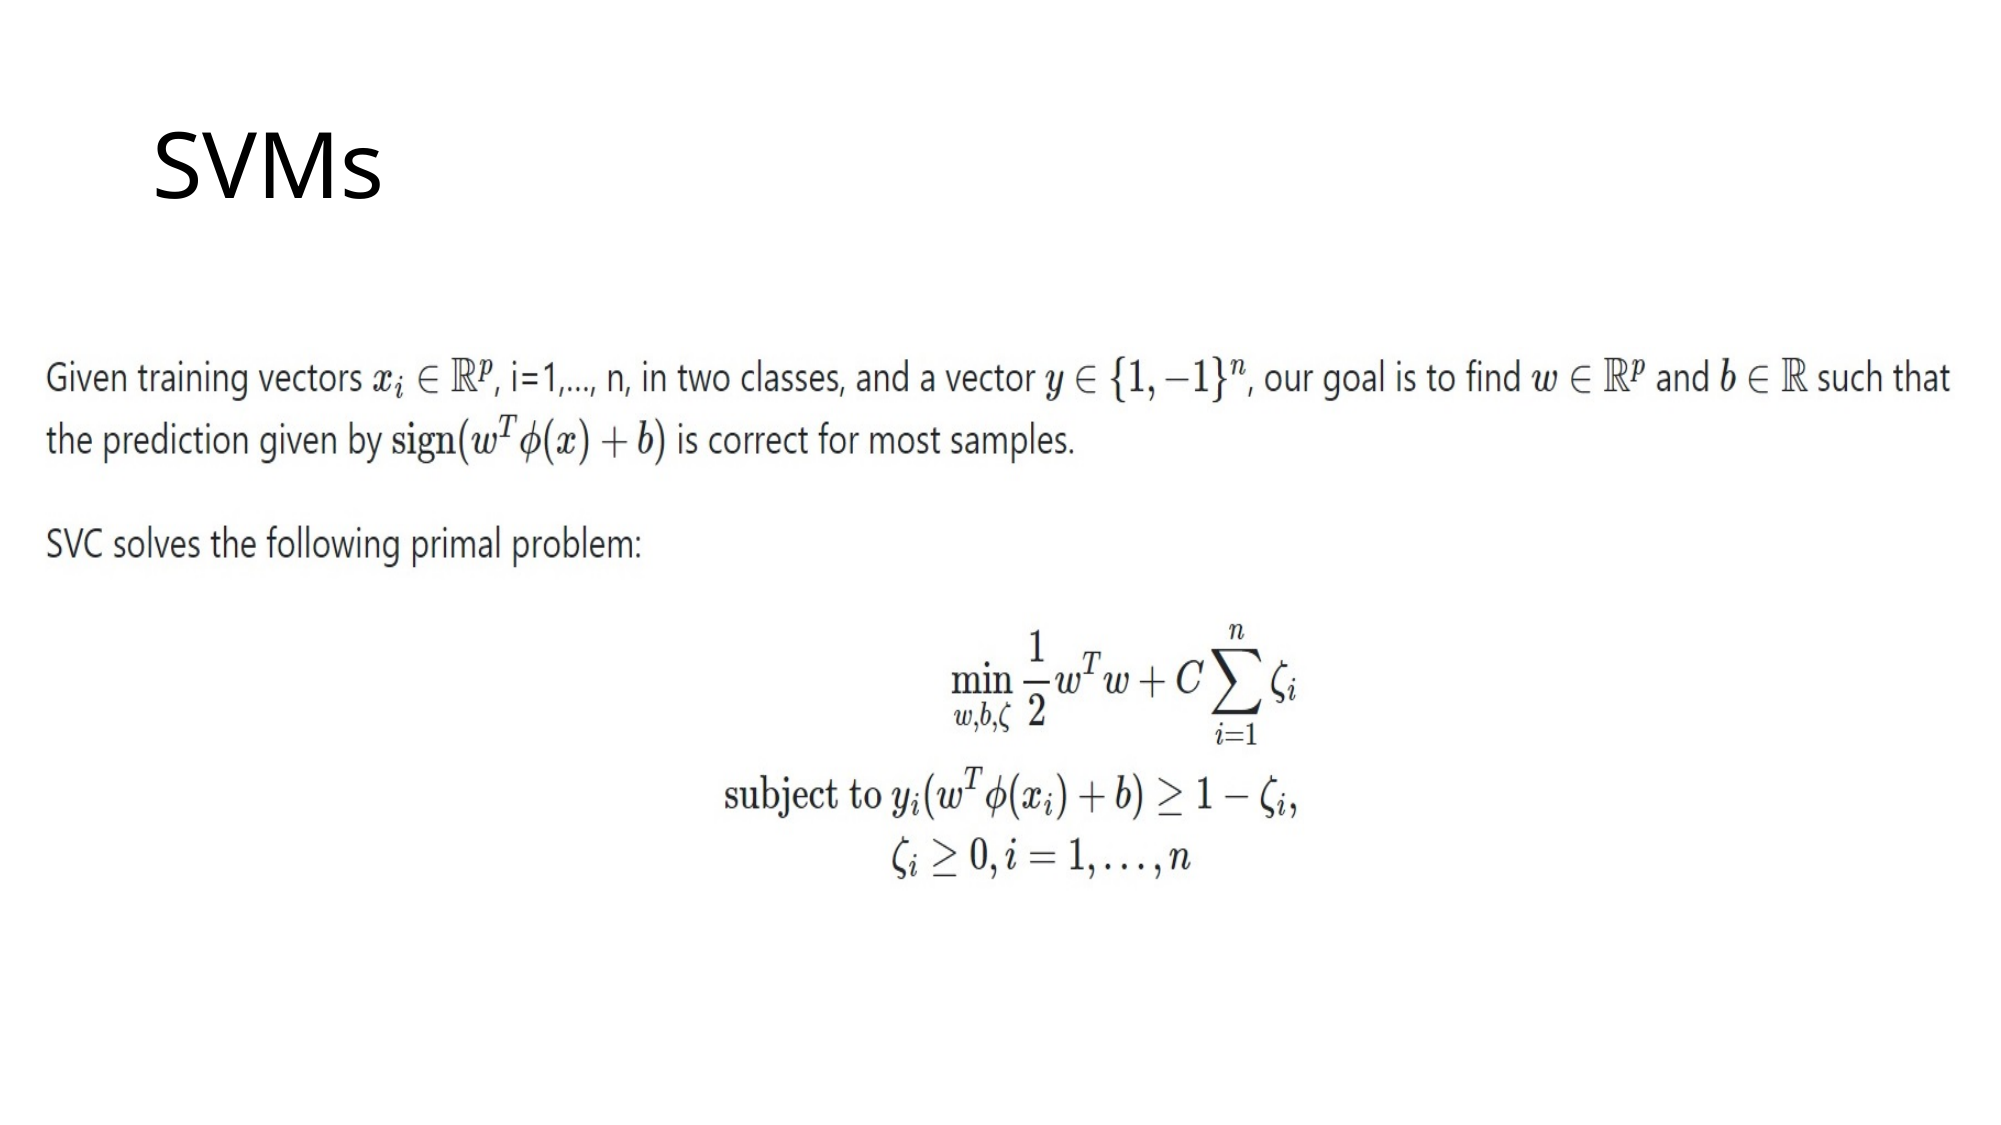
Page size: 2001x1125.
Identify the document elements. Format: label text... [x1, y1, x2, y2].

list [37, 347, 2000, 900]
title SVMs [137, 59, 1863, 278]
